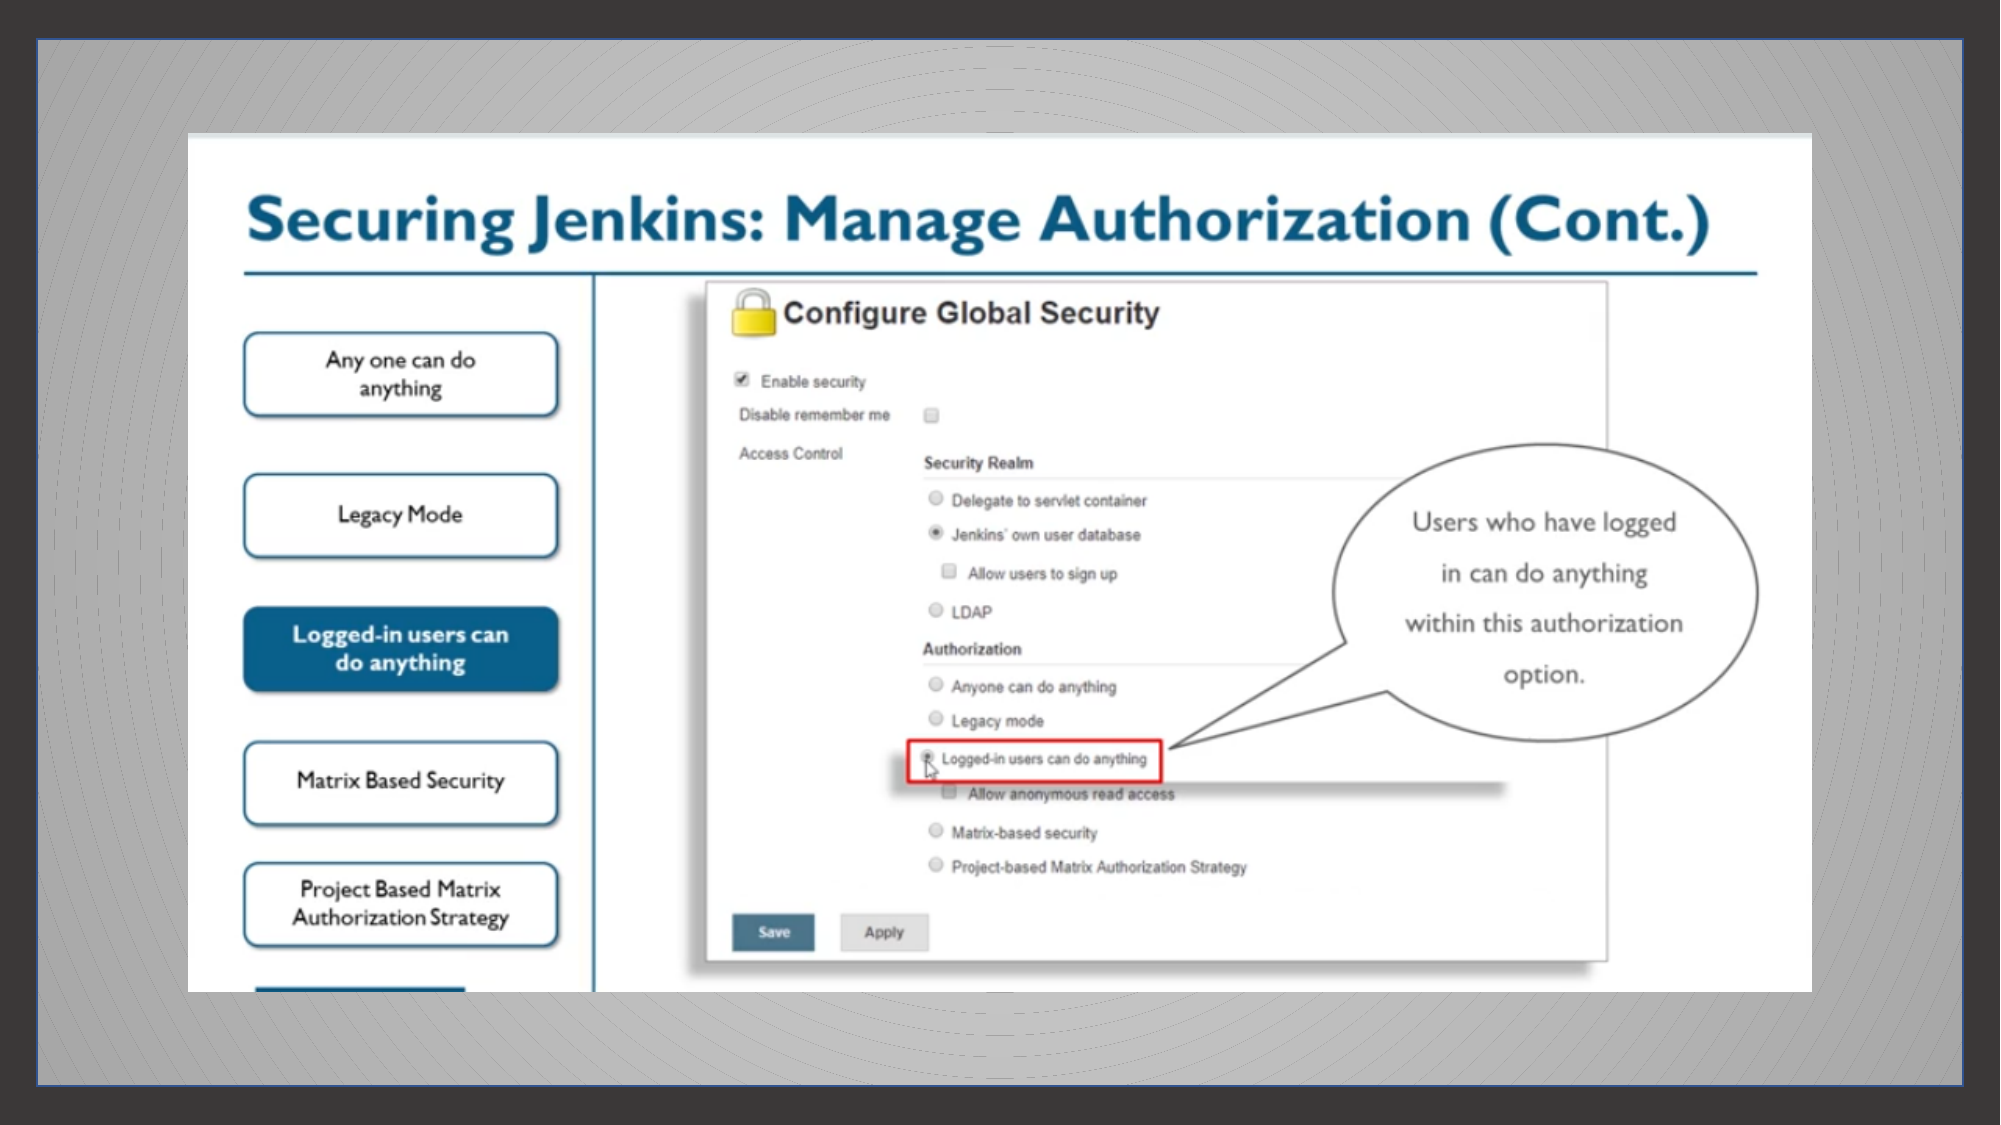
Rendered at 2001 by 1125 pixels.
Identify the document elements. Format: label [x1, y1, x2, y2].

picture [188, 133, 1812, 992]
